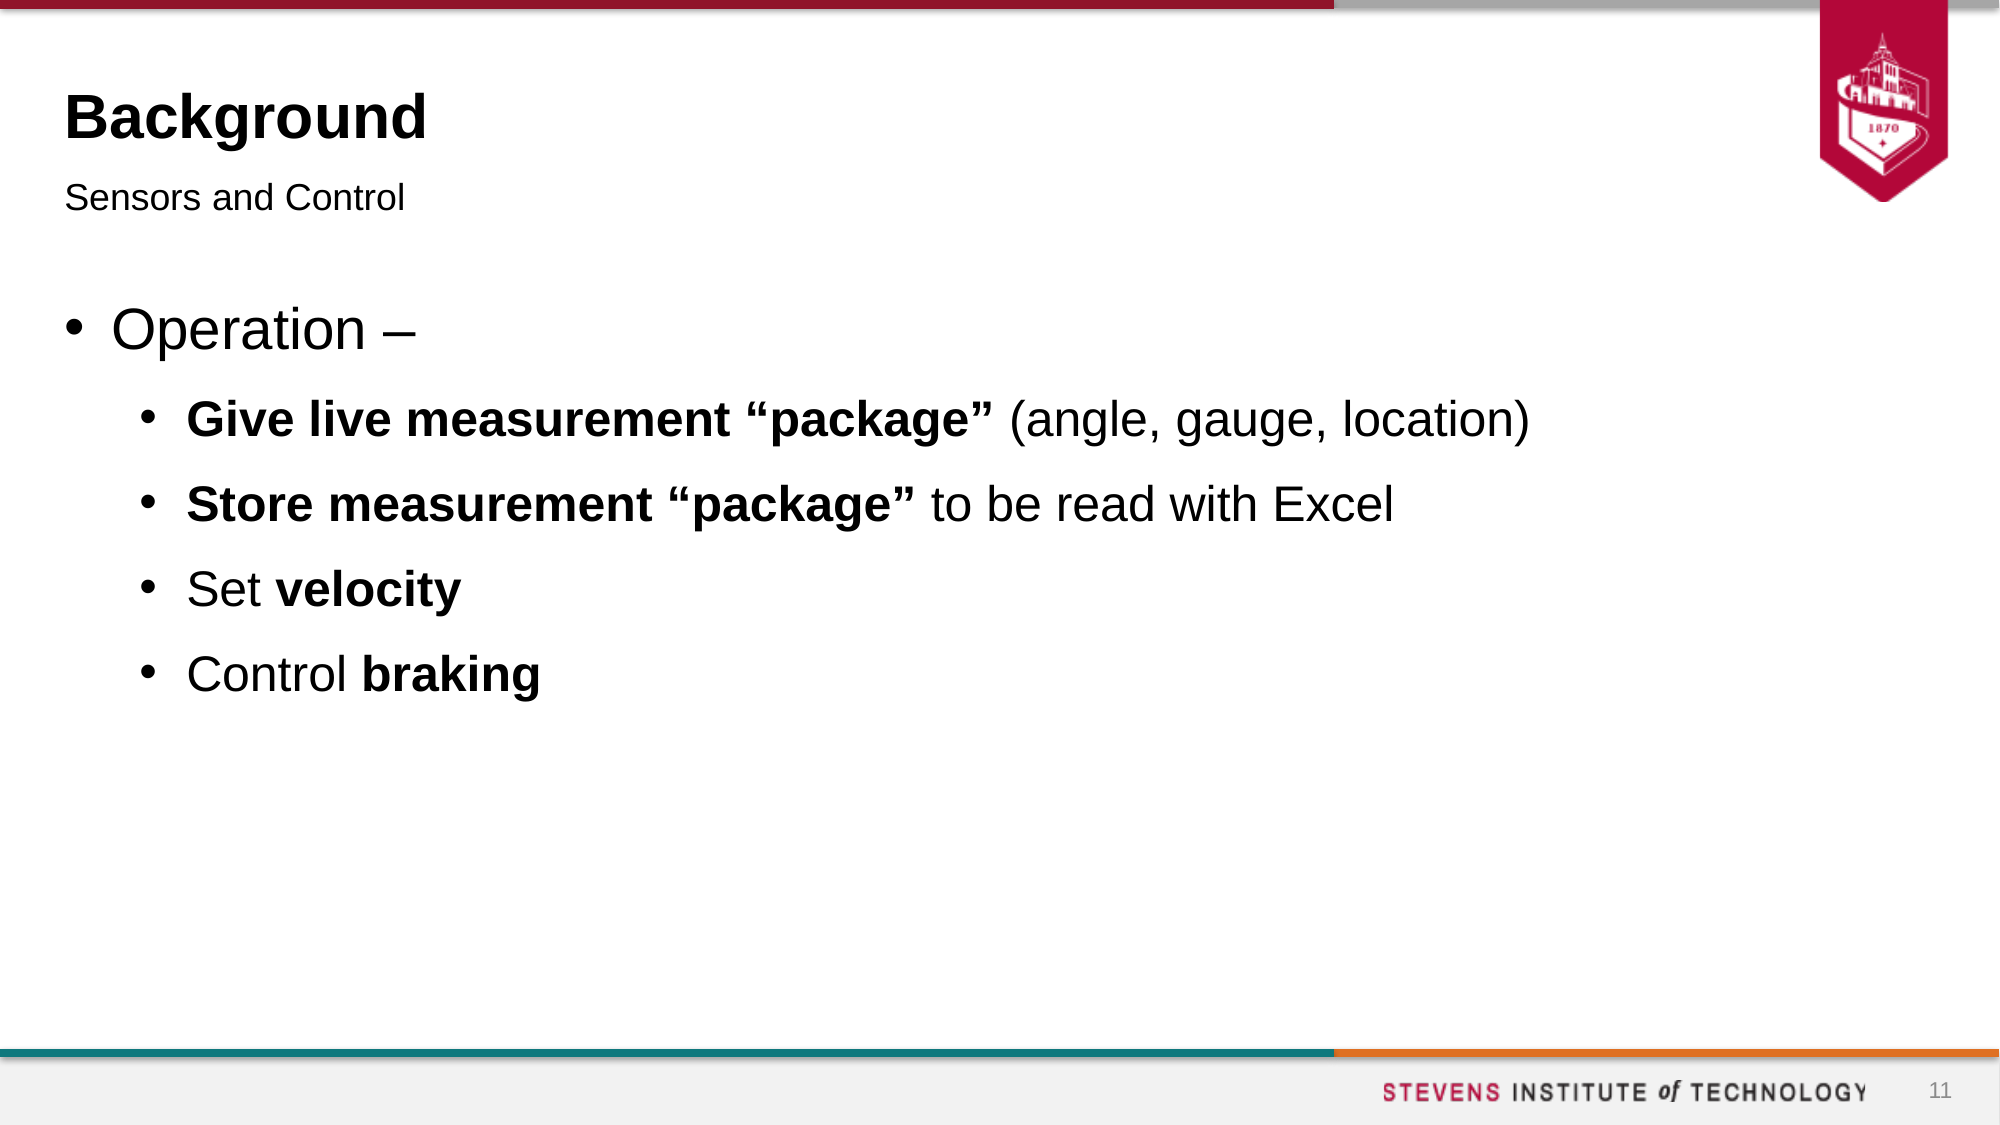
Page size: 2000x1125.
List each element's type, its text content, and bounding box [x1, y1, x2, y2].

list Sensors and Control [49, 165, 1650, 232]
slide_number 11 [1901, 1059, 1980, 1120]
list Operation – Give live measurement “package” (angle, gauge, location) Store measurement “package” to be read with Excel Set velocity Control braking [49, 283, 1772, 960]
title Background [49, 68, 1647, 157]
